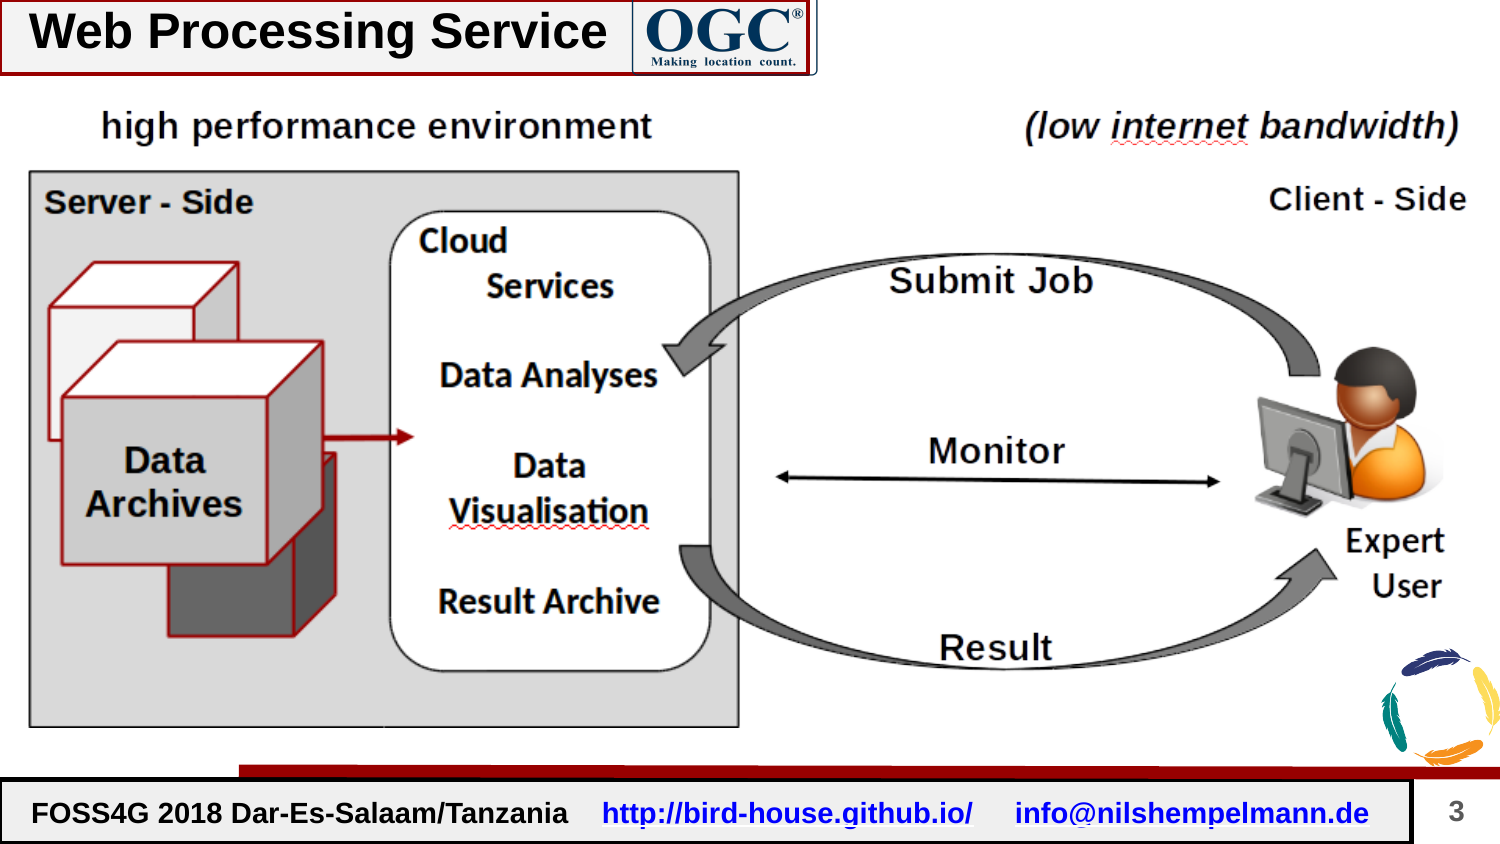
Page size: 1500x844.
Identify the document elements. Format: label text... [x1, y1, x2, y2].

picture [27, 86, 1500, 767]
picture [625, 0, 825, 82]
text_box Web Processing Service [0, 0, 620, 74]
text_box 1 [1389, 777, 1480, 842]
